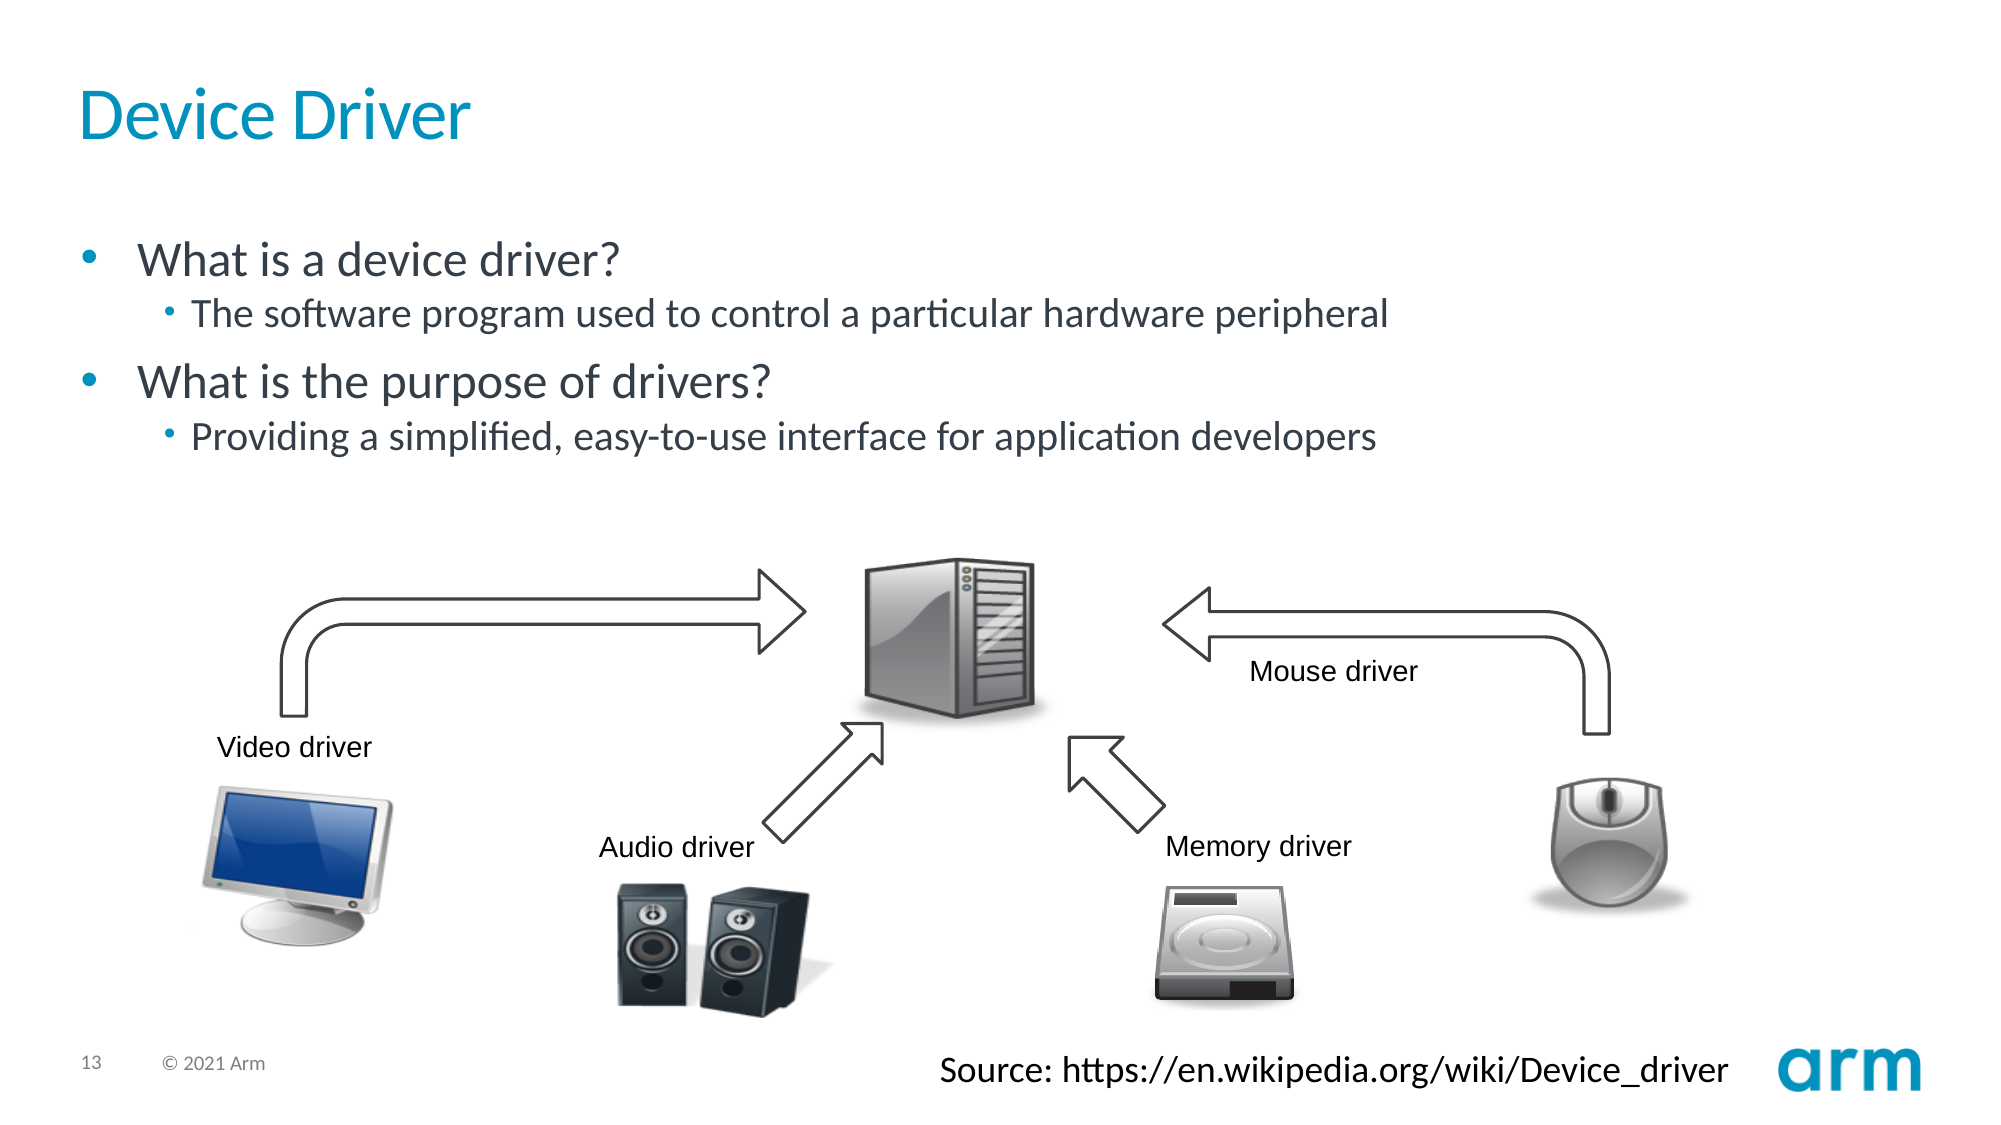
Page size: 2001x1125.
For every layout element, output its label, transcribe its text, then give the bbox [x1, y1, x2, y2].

text_box Audio driver [584, 820, 949, 871]
picture [177, 772, 438, 969]
text_box Source: https://en.wikipedia.org/wiki/Device_driver [924, 1037, 1745, 1098]
text_box [765, 735, 883, 820]
text_box [281, 569, 806, 717]
picture [602, 857, 855, 1048]
title Device Driver [78, 78, 1922, 186]
picture [830, 554, 1070, 735]
text_box Video driver [202, 720, 475, 771]
text_box Memory driver [1150, 820, 1502, 871]
text_box Mouse driver [1234, 644, 1559, 695]
picture [1777, 1047, 1922, 1093]
list What is a device driver? The software program used to control a particular hardware peripheral What is the purpose of drivers? Providing a simplified, easy-to-use interface for application developers [80, 226, 1915, 897]
text_box [1163, 587, 1610, 735]
picture [1509, 767, 1710, 918]
picture [1134, 874, 1315, 1011]
text_box [1069, 737, 1165, 833]
